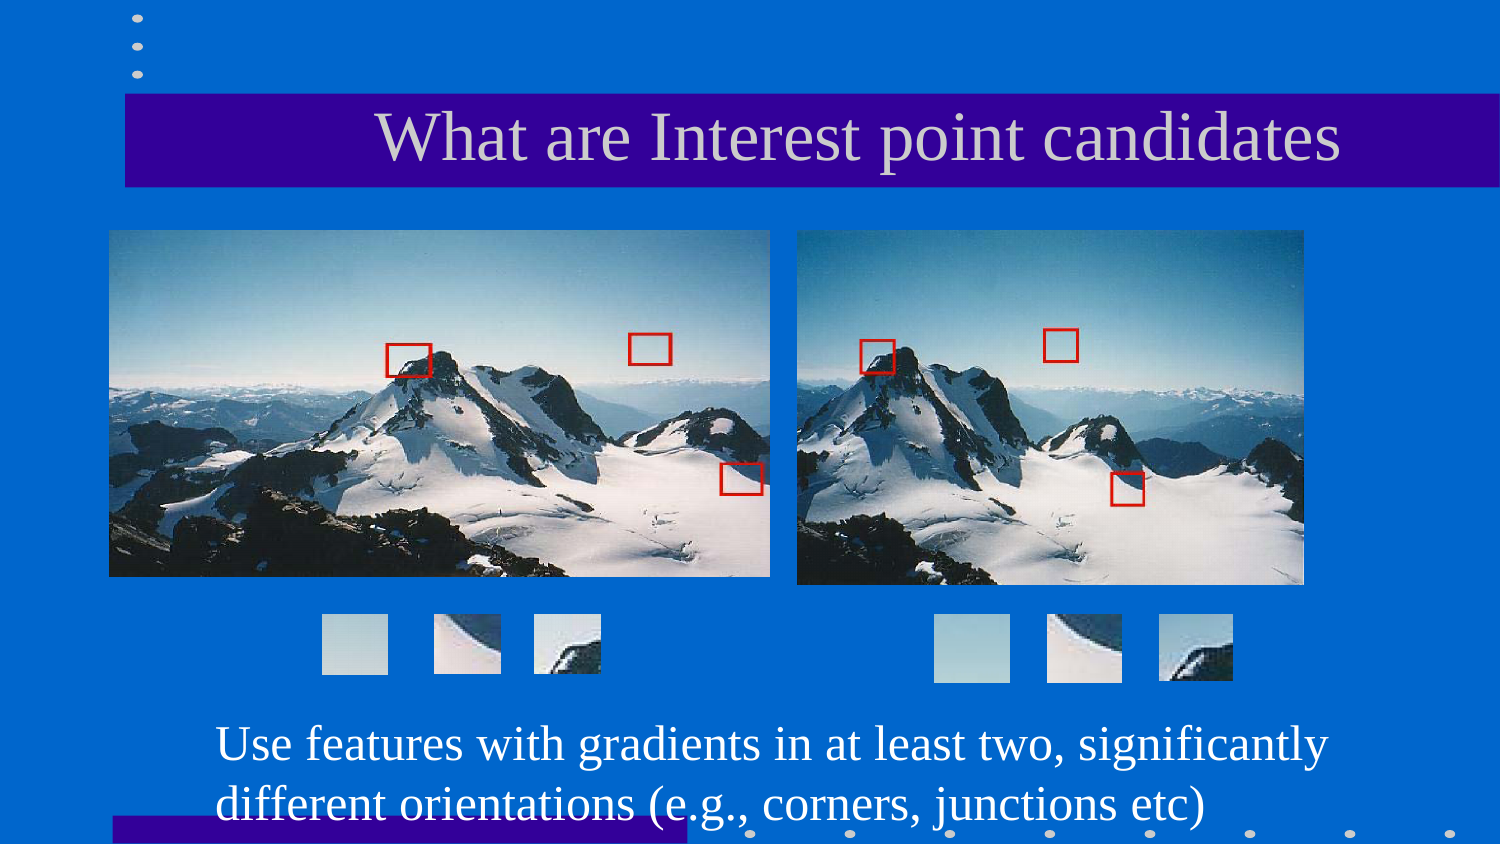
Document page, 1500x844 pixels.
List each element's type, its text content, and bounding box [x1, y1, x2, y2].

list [109, 230, 770, 577]
picture [321, 614, 388, 675]
title What are Interest point candidates [134, 61, 1410, 203]
picture [1159, 614, 1233, 681]
picture [796, 230, 1304, 585]
picture [534, 614, 601, 675]
picture [434, 614, 501, 675]
text_box Use features with gradients in at least two, significantly different orientations (e.g., corners, junctions etc) [200, 703, 1354, 805]
picture [1046, 614, 1123, 683]
picture [934, 614, 1010, 683]
